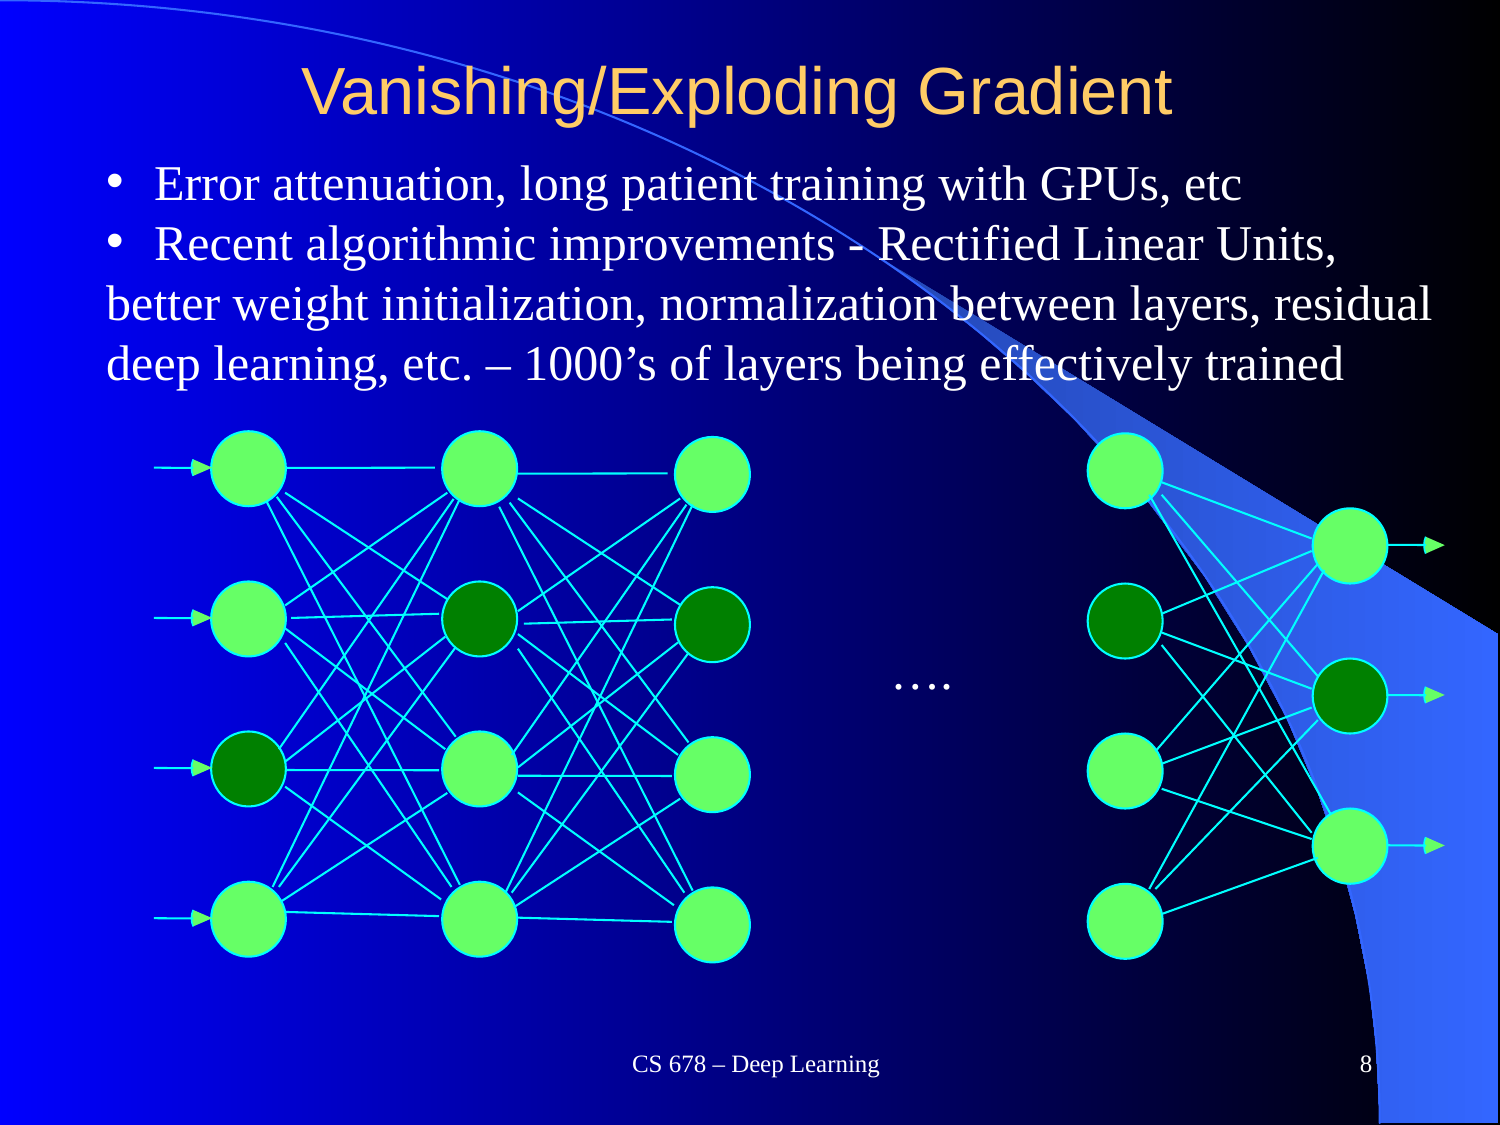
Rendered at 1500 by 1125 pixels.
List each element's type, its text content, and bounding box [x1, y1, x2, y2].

text_box [1312, 658, 1388, 734]
text_box [1423, 686, 1445, 704]
text_box [1312, 508, 1388, 584]
text_box [1087, 583, 1163, 659]
footer CS 678 – Deep Learning [474, 1024, 1038, 1101]
text_box [442, 731, 518, 807]
text_box [1087, 458, 1163, 509]
text_box [191, 459, 213, 476]
text_box [211, 581, 286, 657]
text_box [674, 587, 750, 663]
text_box [211, 881, 286, 957]
text_box [211, 731, 286, 807]
text_box [442, 881, 518, 957]
text_box [674, 458, 750, 512]
text_box [1087, 733, 1163, 809]
text_box [1087, 883, 1163, 959]
text_box [442, 581, 518, 657]
text_box [1312, 808, 1388, 884]
text_box Error attenuation, long patient training with GPUs, etc Recent algorithmic improvements - Rectified Linear Units, better weight initialization, normalization between layers, residual deep learning, etc. – 1000’s of layers being effectively trained [91, 143, 1450, 458]
text_box [674, 737, 750, 813]
text_box …. [875, 631, 968, 707]
text_box [191, 759, 213, 777]
text_box [191, 909, 213, 927]
text_box [1423, 836, 1445, 854]
text_box [442, 458, 518, 507]
title Vanishing/Exploding Gradient [99, 37, 1376, 138]
text_box [1423, 536, 1445, 554]
slide_number 8 [1074, 1024, 1388, 1101]
text_box [674, 887, 750, 963]
text_box [211, 458, 286, 507]
text_box [191, 609, 213, 627]
